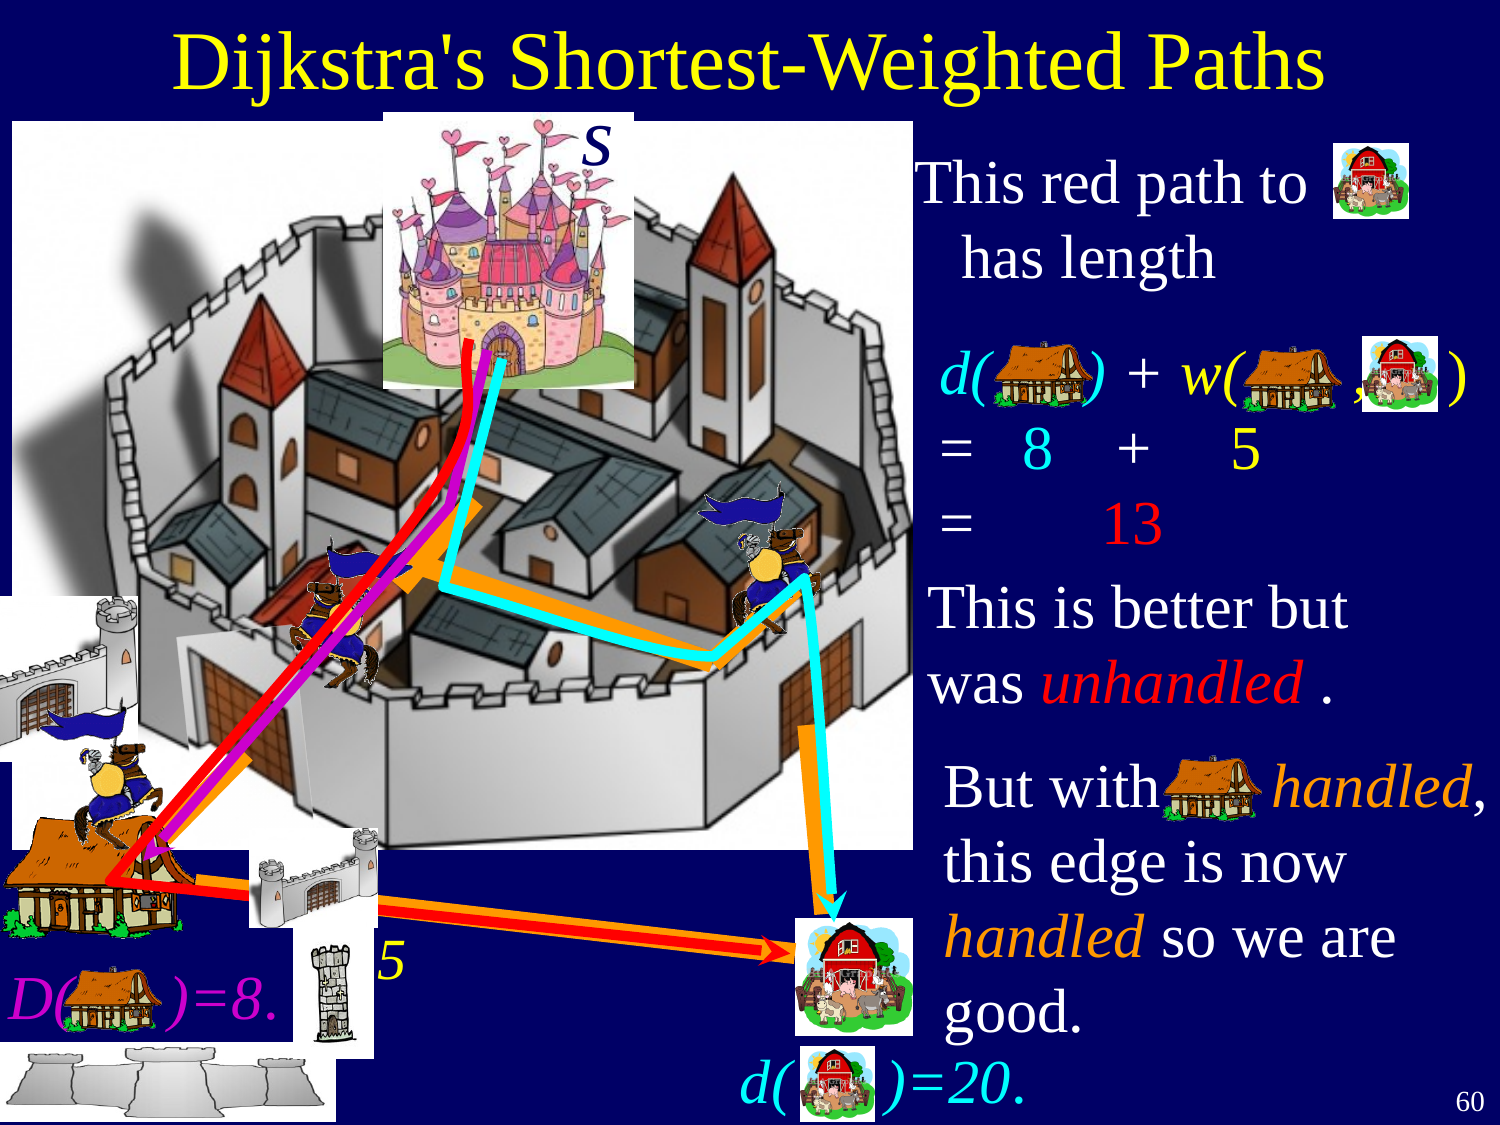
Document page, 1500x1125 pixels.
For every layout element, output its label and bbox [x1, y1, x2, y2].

text_box [913, 324, 1500, 723]
title [112, 0, 1388, 133]
text_box [899, 133, 1500, 301]
picture [39, 696, 163, 851]
picture [12, 112, 913, 851]
picture [794, 918, 913, 1033]
text_box [724, 737, 1500, 1125]
text_box [791, 724, 840, 918]
text_box [566, 75, 650, 121]
text_box [0, 481, 821, 1123]
